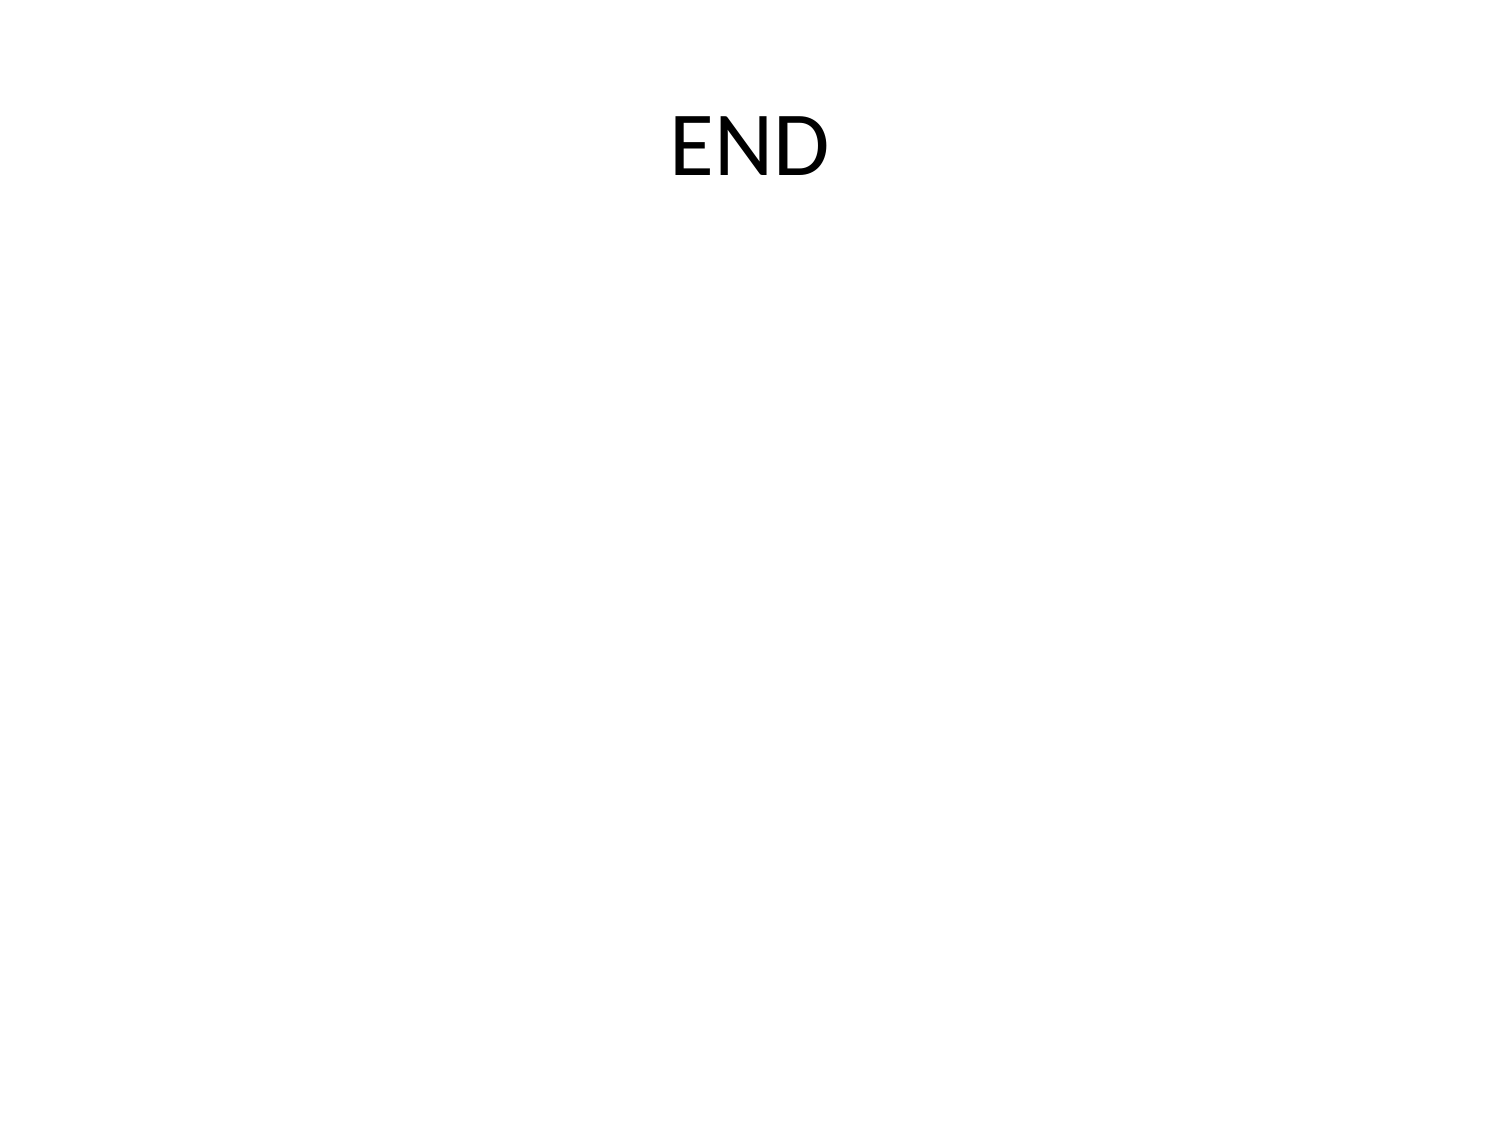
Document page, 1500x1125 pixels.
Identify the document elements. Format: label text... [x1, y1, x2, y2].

title END [75, 45, 1425, 233]
